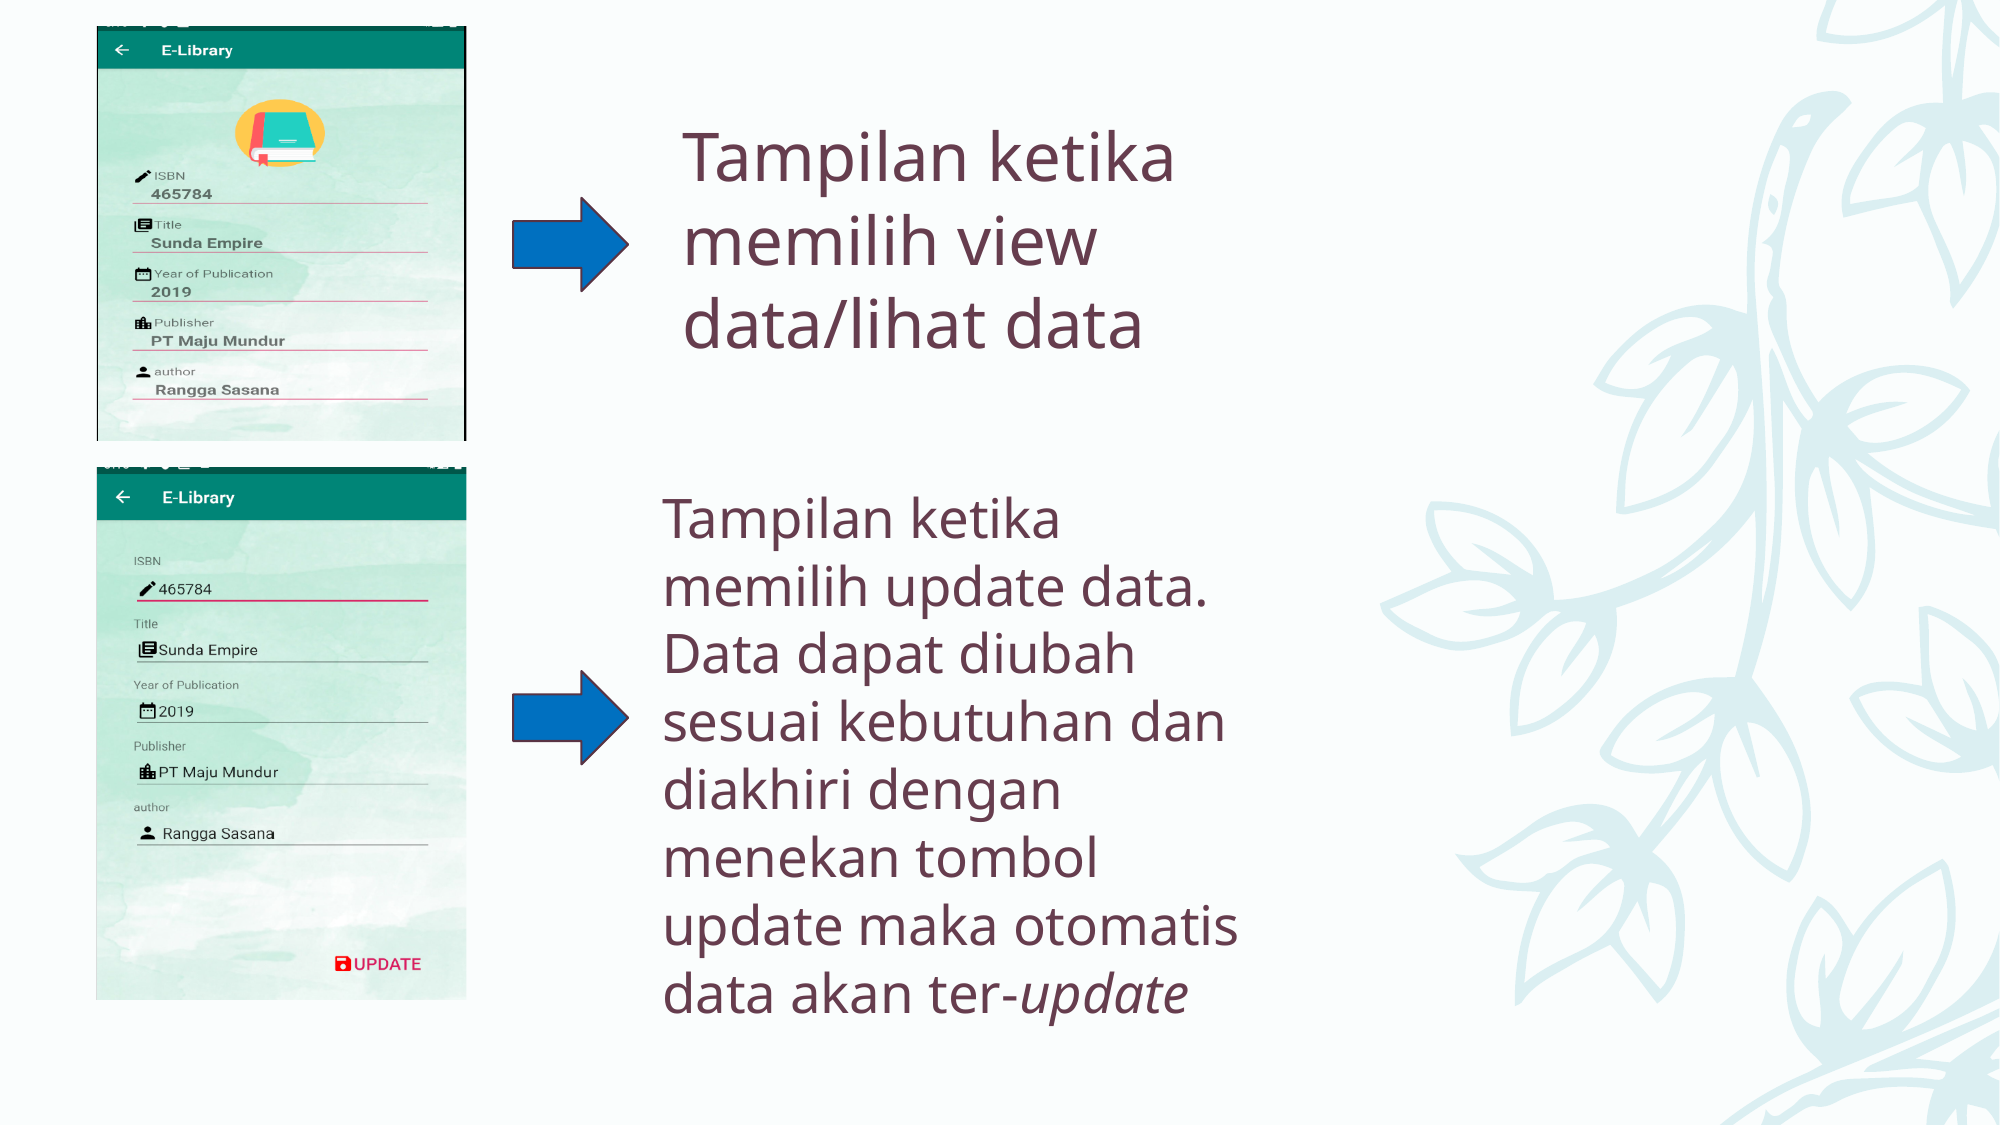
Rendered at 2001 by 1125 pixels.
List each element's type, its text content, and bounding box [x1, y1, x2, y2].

text_box [512, 196, 629, 293]
text_box Tampilan ketika memilih update data. Data dapat diubah sesuai kebutuhan dan diakhiri dengan menekan tombol update maka otomatis data akan ter-update [647, 467, 1299, 1032]
title Tampilan ketika memilih view data/lihat data [667, 93, 1198, 370]
picture [96, 467, 467, 1001]
text_box [512, 670, 629, 766]
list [96, 25, 467, 441]
